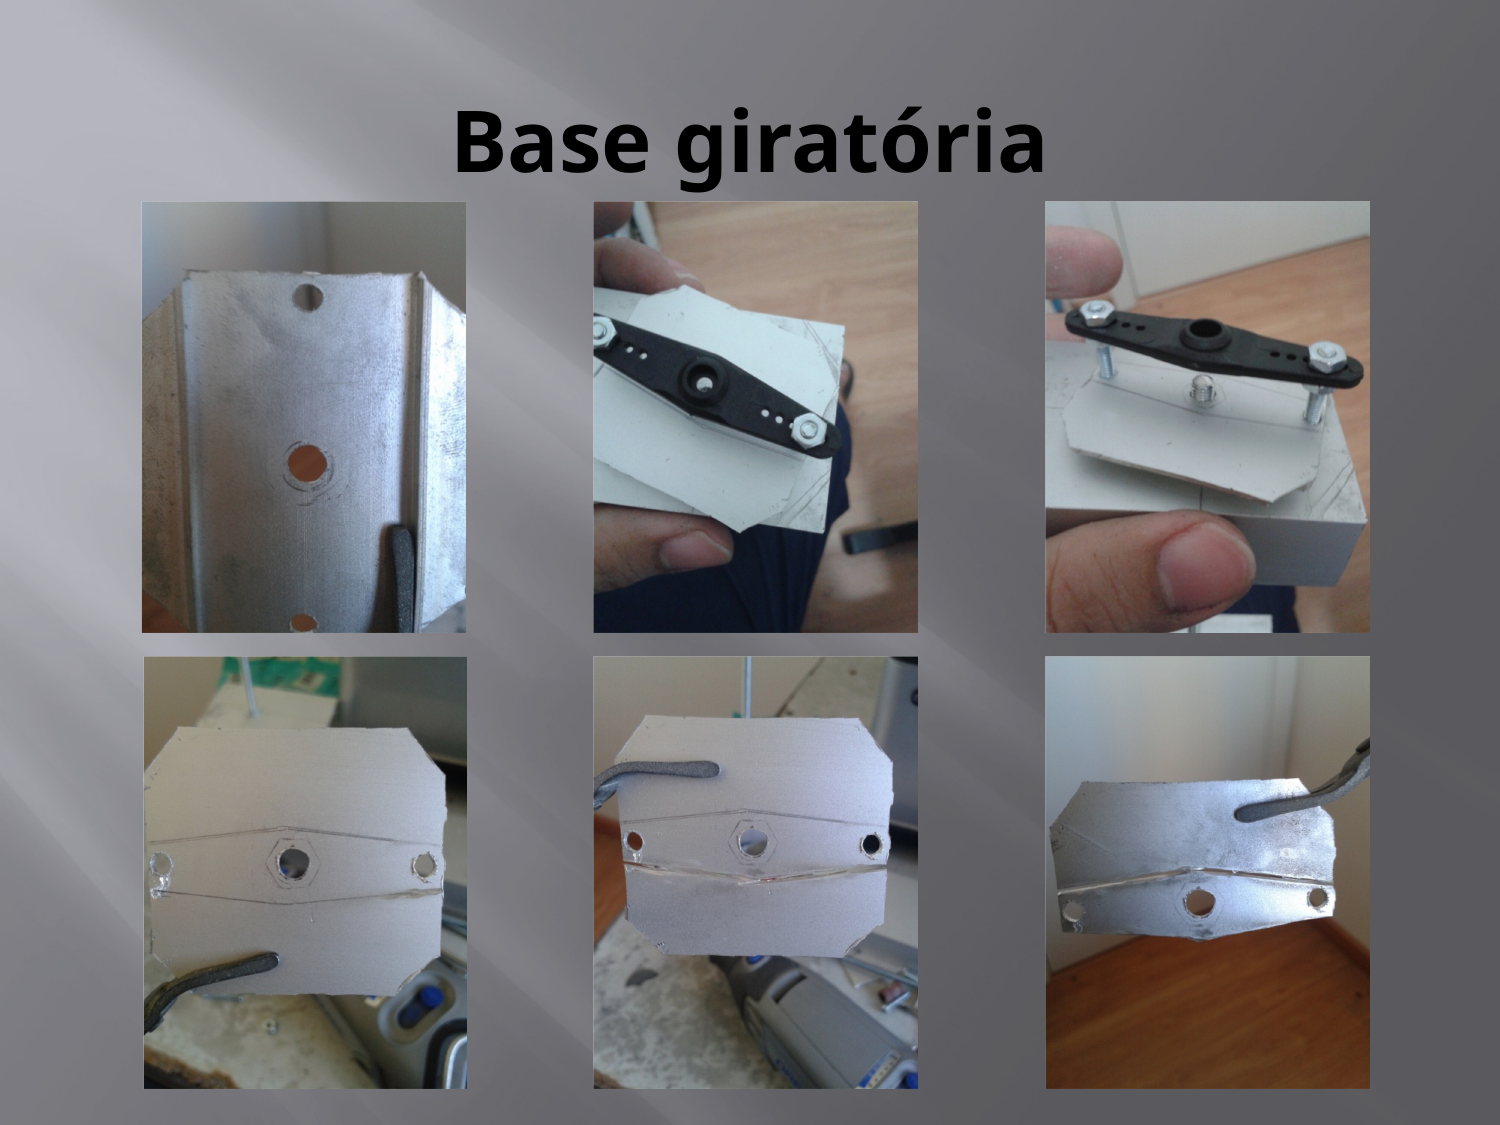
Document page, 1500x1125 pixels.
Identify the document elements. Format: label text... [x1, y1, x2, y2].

title Base giratória [75, 45, 1425, 233]
picture [991, 657, 1424, 1089]
picture [539, 657, 972, 1089]
picture [87, 202, 520, 633]
picture [991, 202, 1424, 633]
picture [539, 202, 972, 633]
picture [89, 657, 522, 1089]
